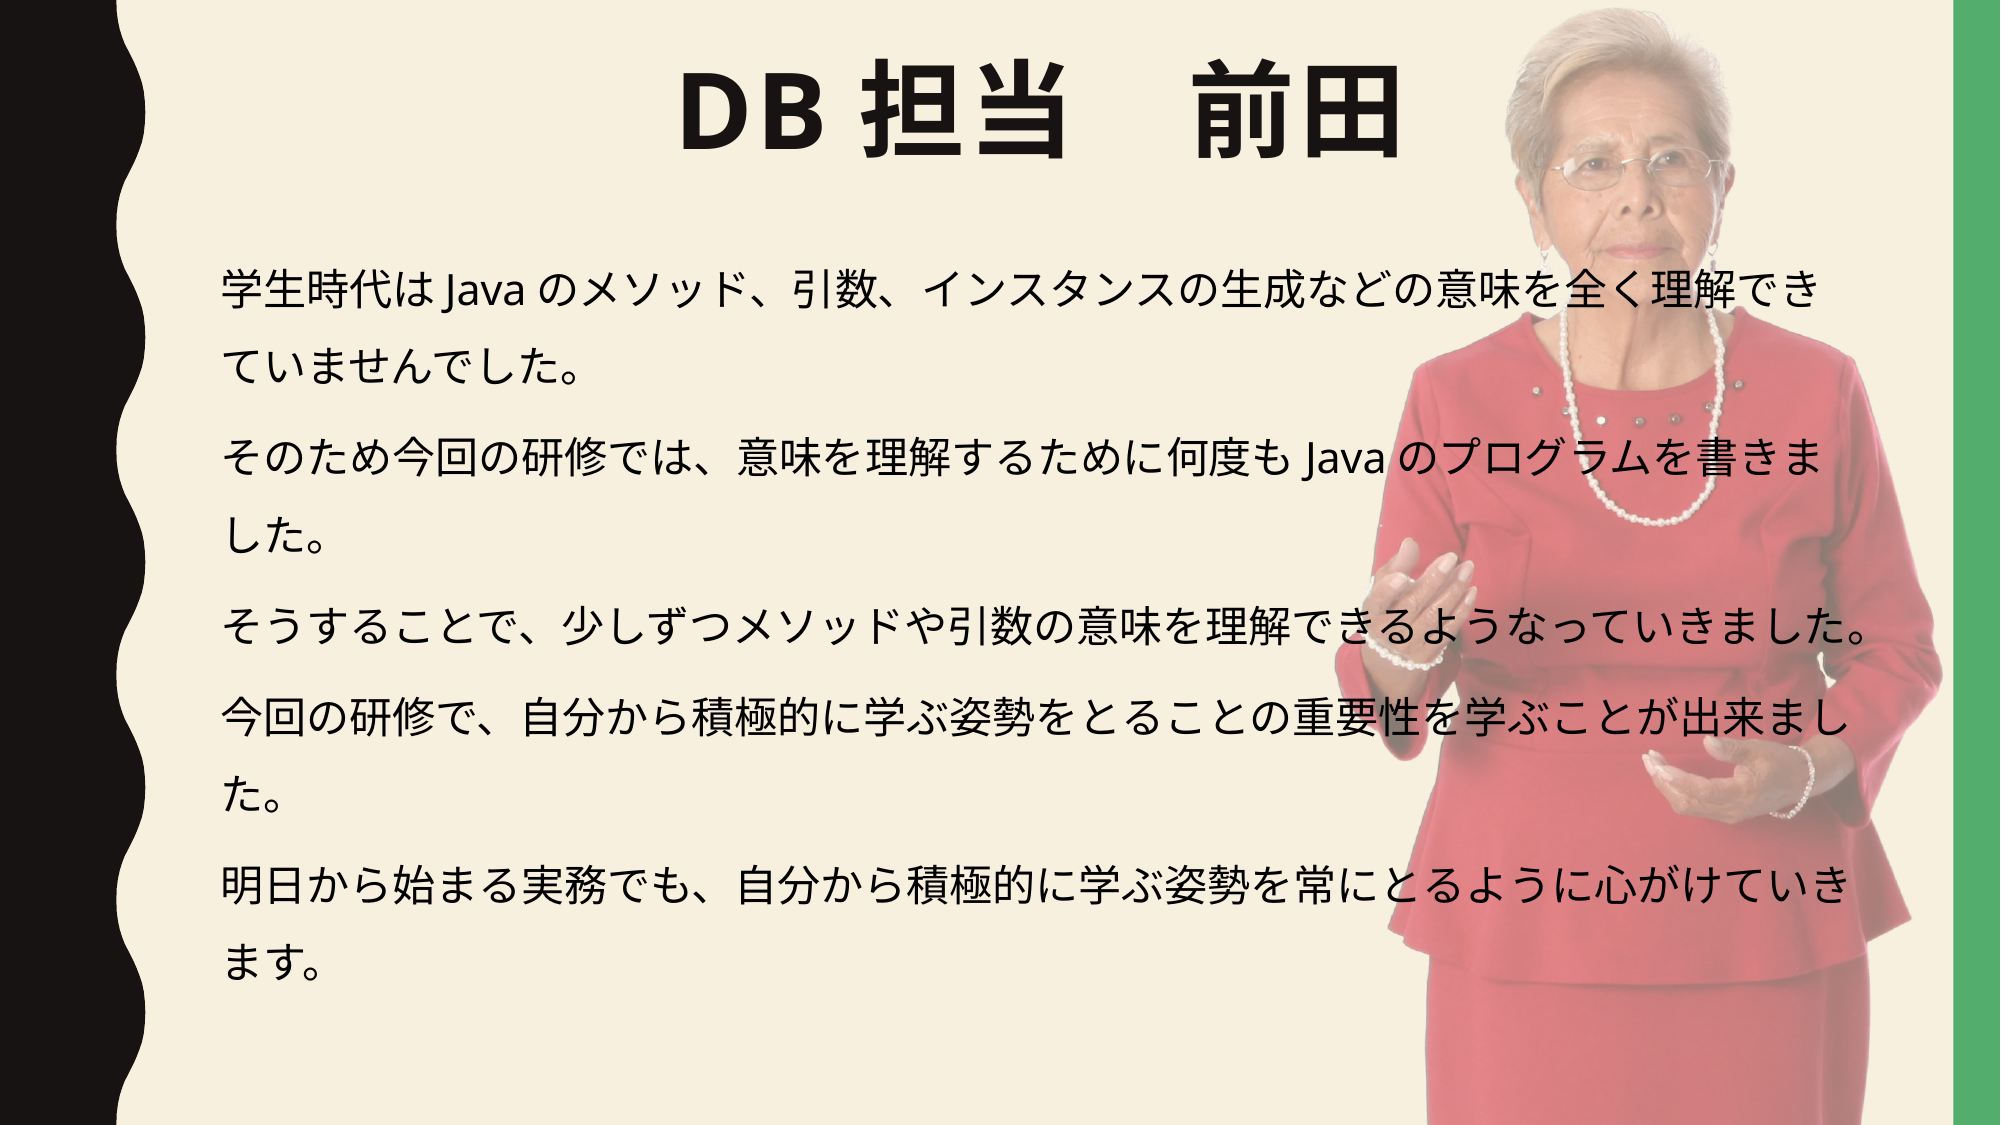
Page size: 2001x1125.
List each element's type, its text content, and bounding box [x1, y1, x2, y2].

list 学生時代はJavaのメソッド、引数、インスタンスの生成などの意味を全く理解できていませんでした。 そのため今回の研修では、意味を理解するために何度もJavaのプログラムを書きました。 そうすることで、少しずつメソッドや引数の意味を理解できるようなっていきました。 今回の研修で、自分から積極的に学ぶ姿勢をとることの重要性を学ぶことが出来ました。 明日から始まる実務でも、自分から積極的に学ぶ姿勢を常にとるように心がけていきます。 [205, 229, 1332, 1079]
picture [1332, 0, 1945, 1125]
title DB担当 前田 [205, 50, 1332, 229]
